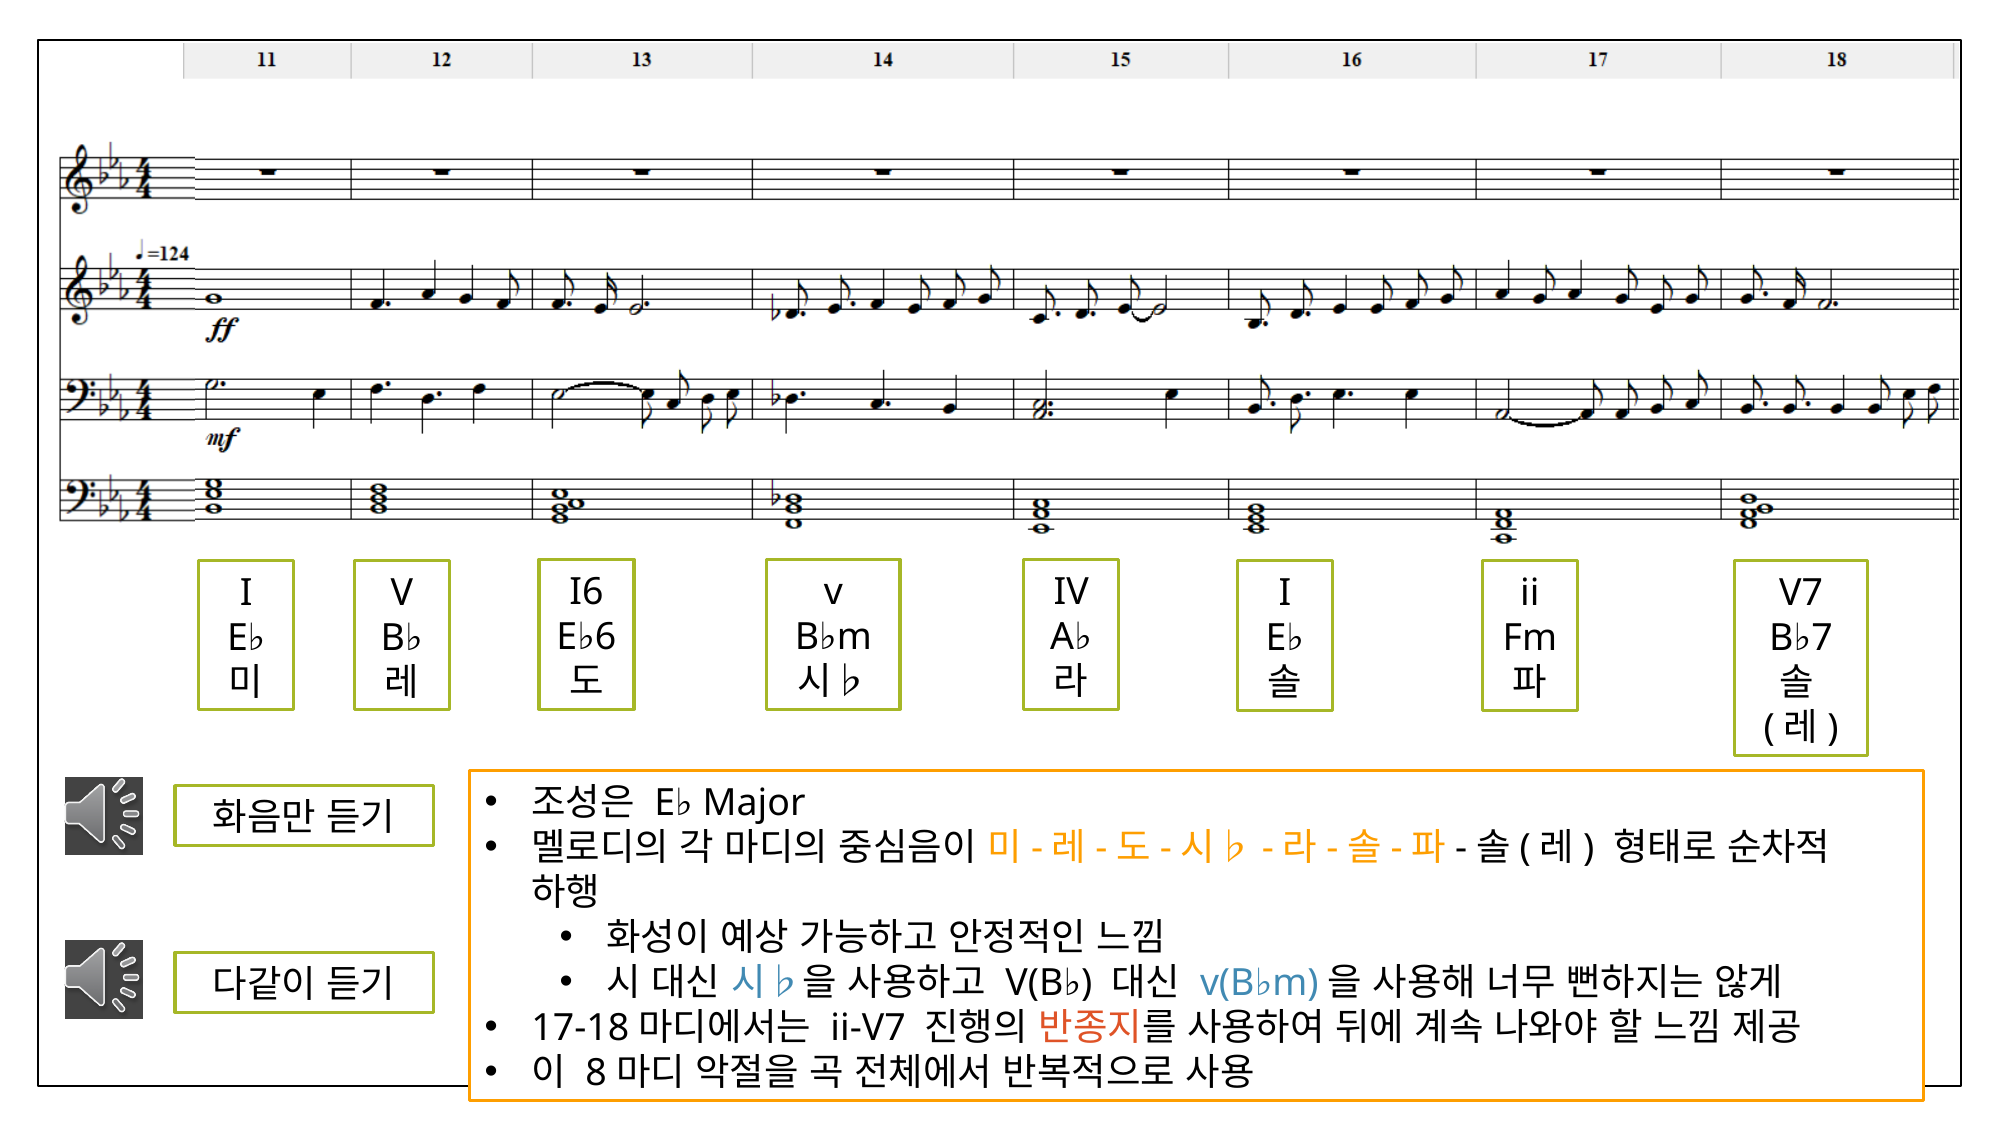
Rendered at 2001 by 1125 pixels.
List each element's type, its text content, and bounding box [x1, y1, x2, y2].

picture [63, 775, 145, 857]
picture [63, 939, 145, 1020]
text_box v B♭m 시♭ [765, 558, 902, 711]
text_box 화음만 듣기 [173, 784, 435, 847]
text_box V B♭ 레 [353, 559, 451, 711]
text_box 다같이 듣기 [173, 951, 435, 1014]
text_box I E♭ 미 [197, 559, 295, 711]
text_box 조성은 E♭ Major 멜로디의 각 마디의 중심음이 미-레-도-시♭-라-솔-파-솔(레) 형태로 순차적 하행 화성이 예상 가능하고 안정적인 느낌 시 대신 시♭을 사용하고 V(B♭) 대신 v(B♭m)을 사용해 너무 뻔하지는 않게 17-18마디에서는 ii-V7 진행의 반종지를 사용하여 뒤에 계속 나와야 할 느낌 제공 이 8마디 악절을 곡 전체에서 반복적으로 사용 [468, 769, 1925, 1102]
text_box IV A♭ 라 [1022, 558, 1120, 711]
picture [56, 42, 1959, 559]
text_box I E♭ 솔 [1236, 559, 1334, 712]
text_box V7 B♭7 솔(레) [1733, 559, 1869, 757]
text_box I6 E♭6 도 [537, 558, 636, 711]
text_box ii Fm 파 [1481, 559, 1579, 712]
